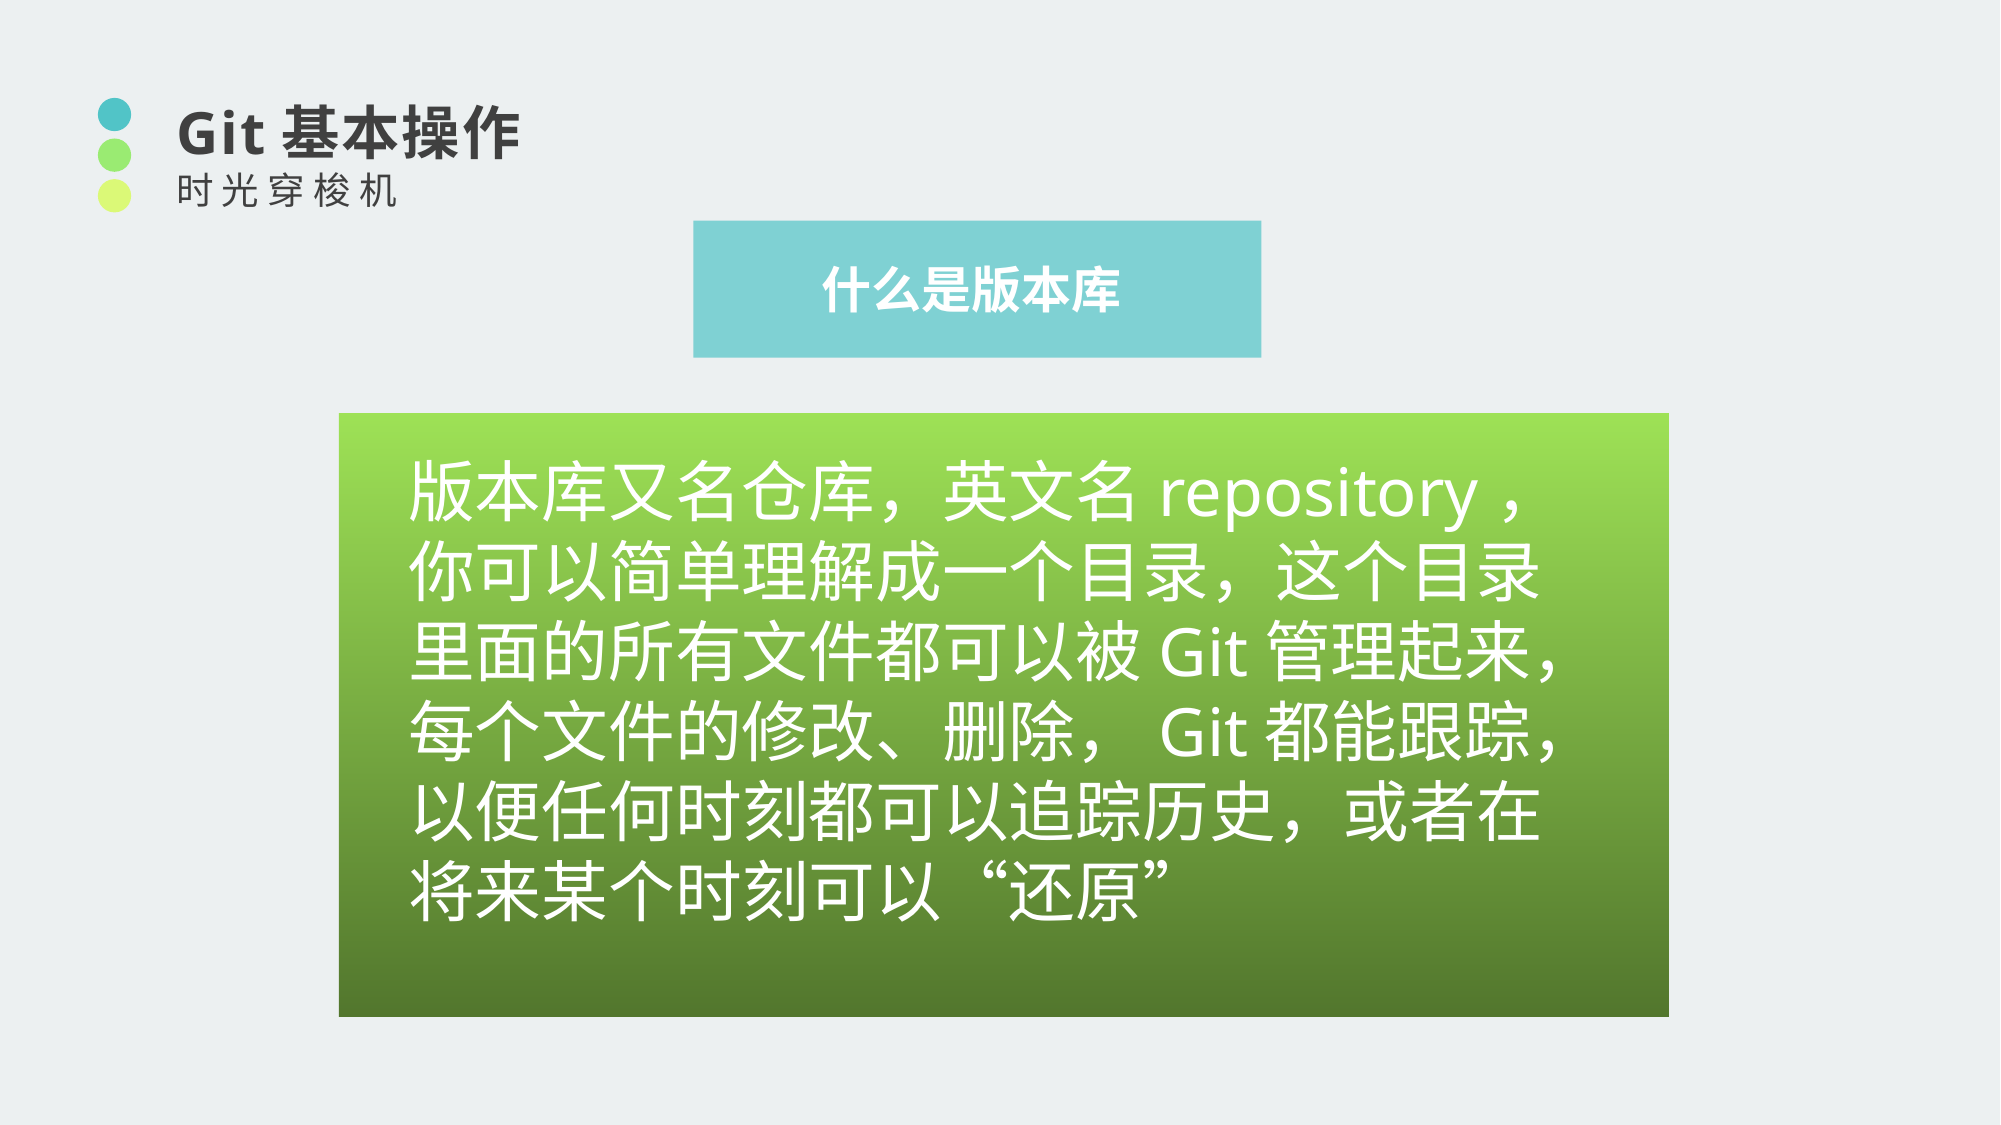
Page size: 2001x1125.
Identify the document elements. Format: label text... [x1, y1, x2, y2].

text_box 什么是版本库 [807, 251, 1173, 327]
text_box 时光穿梭机 [161, 160, 679, 220]
text_box [692, 220, 1262, 359]
text_box Git基本操作 [161, 88, 655, 160]
text_box [338, 413, 1670, 1017]
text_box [97, 97, 132, 213]
text_box 版本库又名仓库，英文名repository，你可以简单理解成一个目录，这个目录里面的所有文件都可以被Git管理起来，每个文件的修改、删除，Git都能跟踪，以便任何时刻都可以追踪历史，或者在将来某个时刻可以“还原” [393, 442, 1607, 982]
